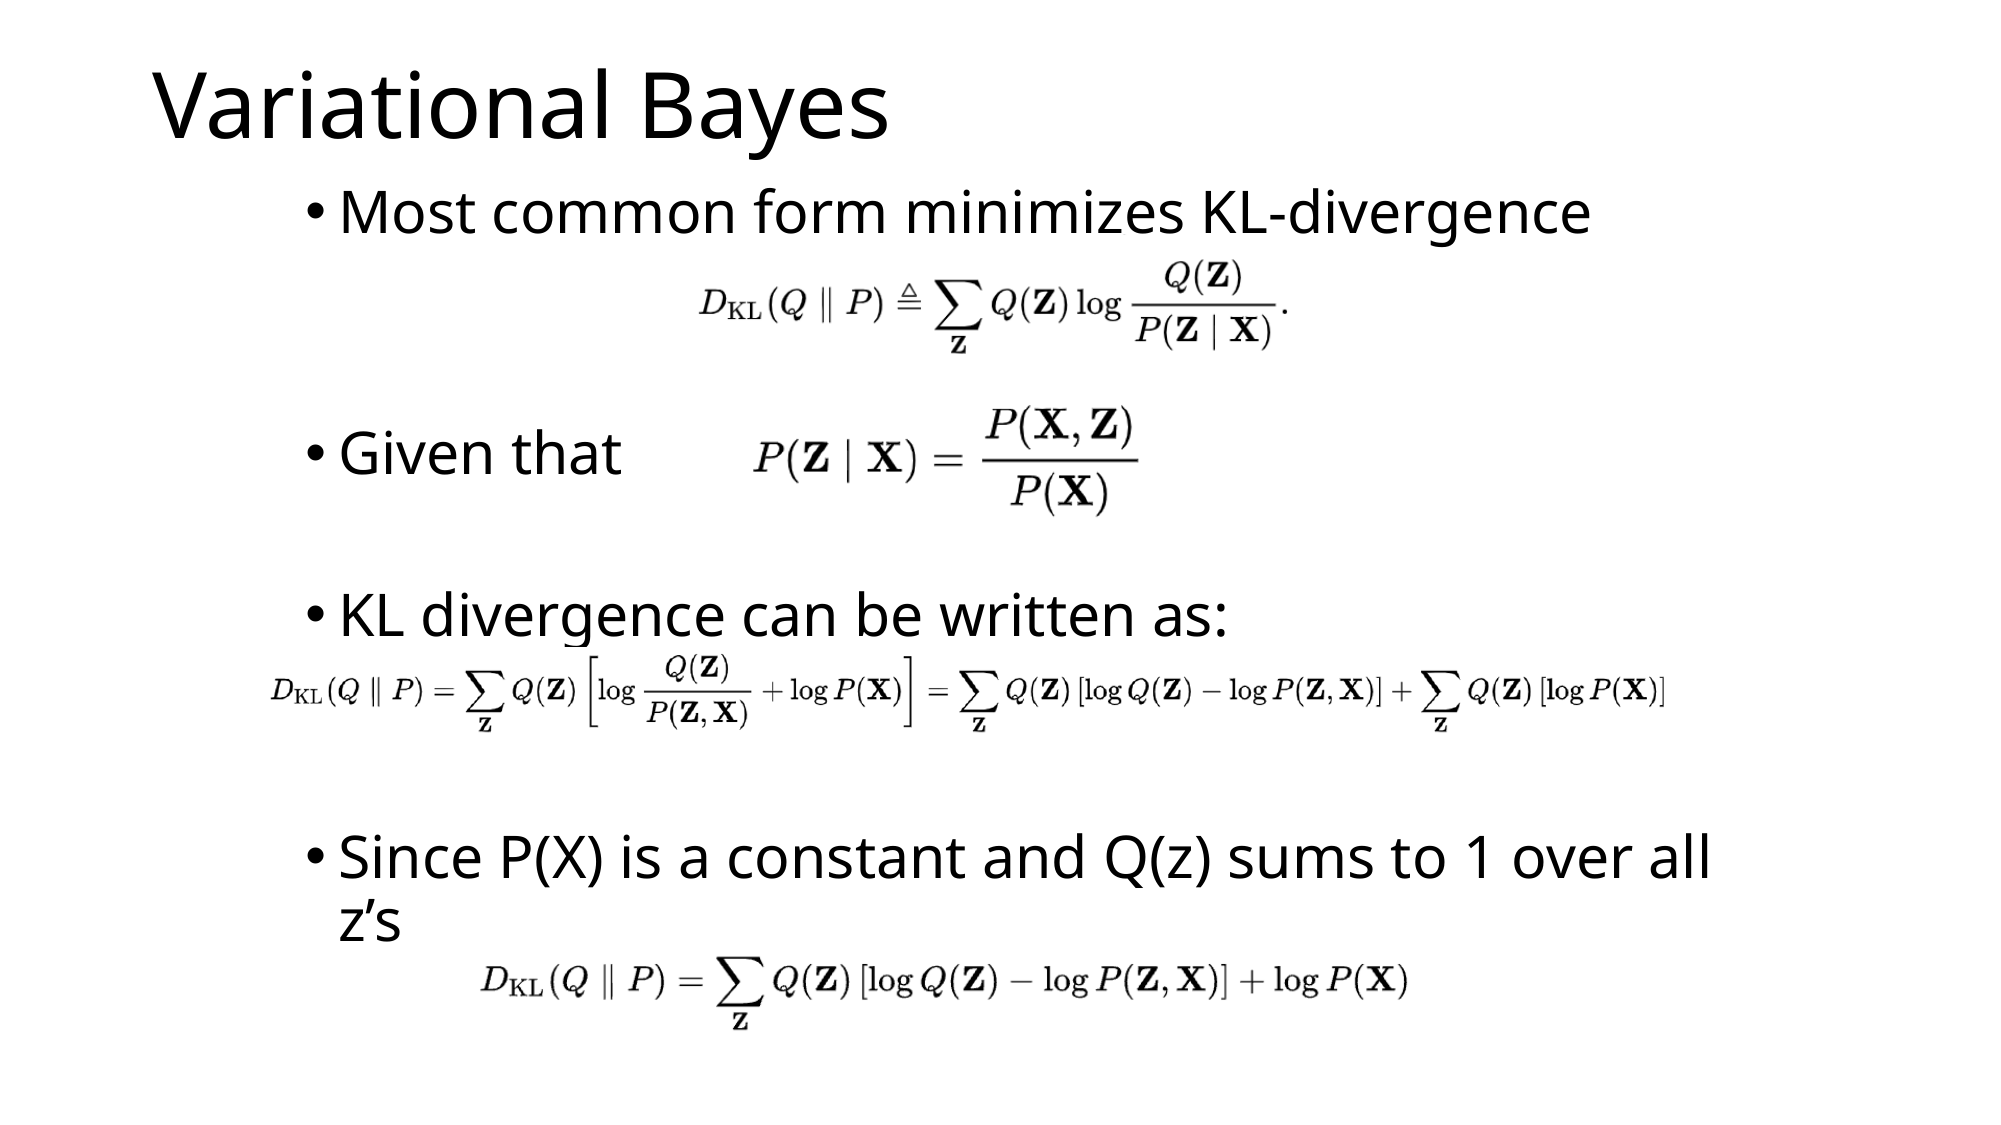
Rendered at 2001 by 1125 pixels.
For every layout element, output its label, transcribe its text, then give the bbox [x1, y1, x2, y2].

picture [257, 647, 1684, 742]
picture [447, 943, 1453, 1046]
list Most common form minimizes KL-divergence Given that KL divergence can be written as: Since P(X) is a constant and Q(z) sums to 1 over all z’s [290, 174, 1732, 1040]
title Variational Bayes [137, 0, 1863, 218]
picture [677, 234, 1338, 536]
